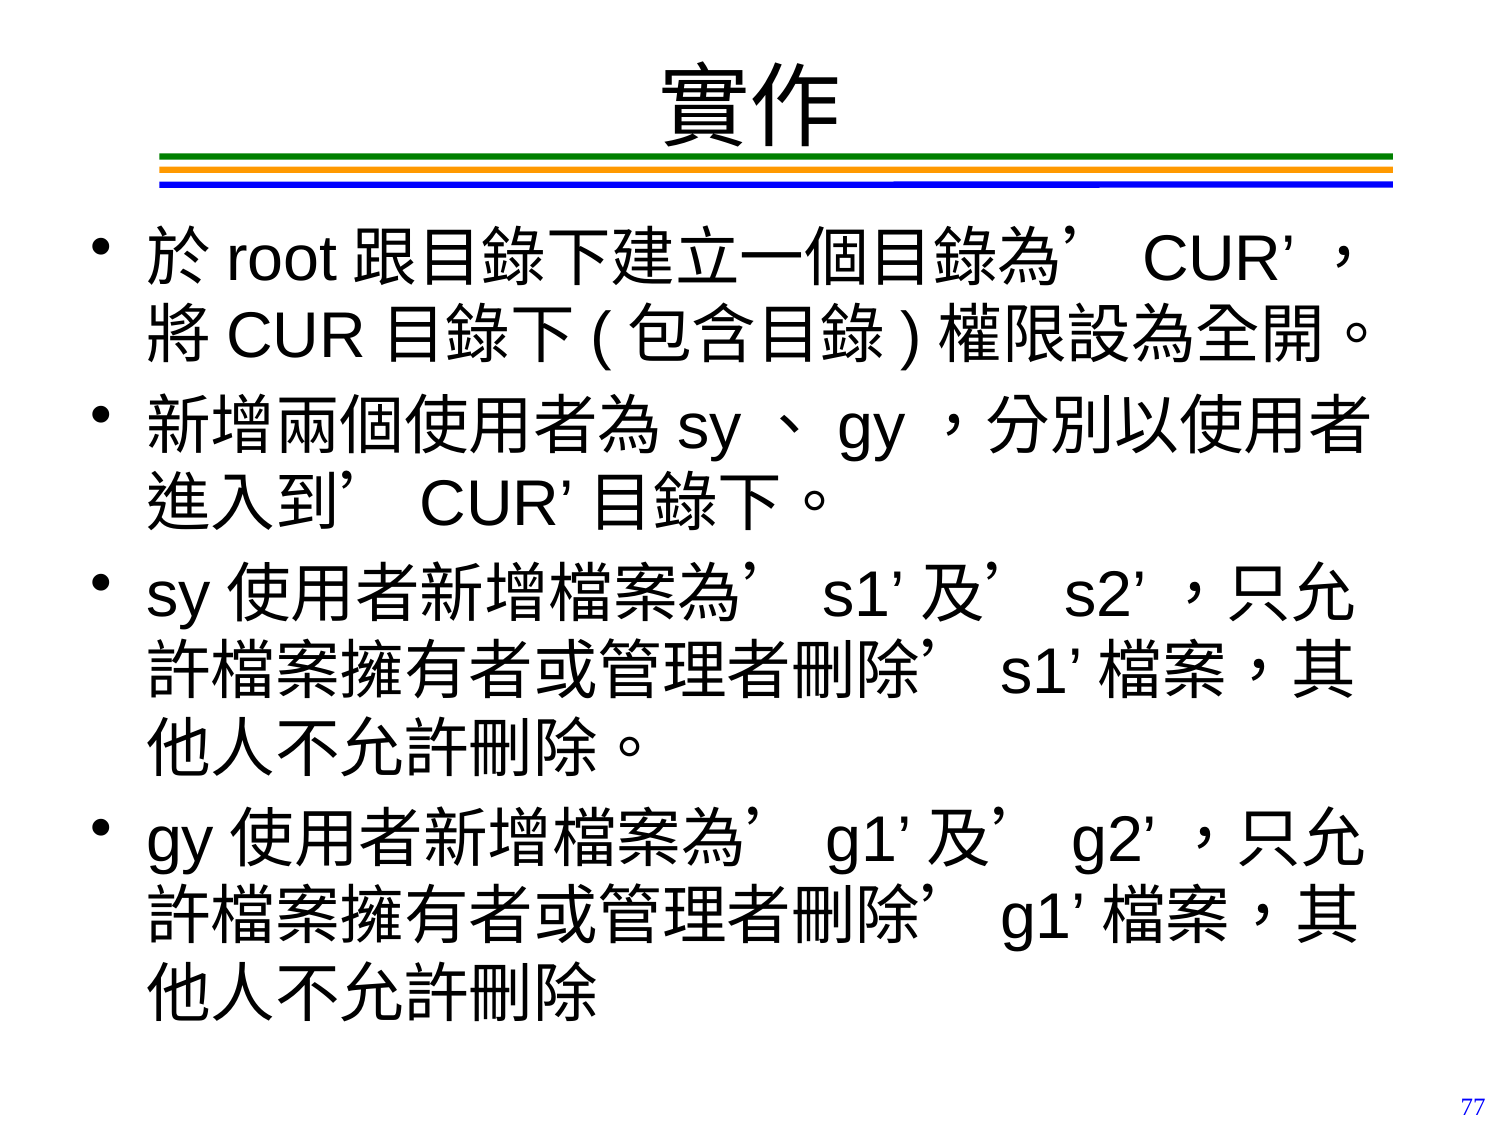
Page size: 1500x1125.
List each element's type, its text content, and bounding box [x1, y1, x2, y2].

title 實作 [75, 45, 1425, 161]
list 於root跟目錄下建立一個目錄為’CUR’，將CUR目錄下(包含目錄)權限設為全開。 新增兩個使用者為sy、gy，分別以使用者進入到’CUR’目錄下。 sy使用者新增檔案為’s1’及’s2’，只允許檔案擁有者或管理者刪除’s1’檔案，其他人不允許刪除。 gy使用者新增檔案為’g1’及’g2’，只允許檔案擁有者或管理者刪除’g1’檔案，其他人不允許刪除 [75, 208, 1425, 951]
slide_number 77 [1150, 1082, 1500, 1119]
